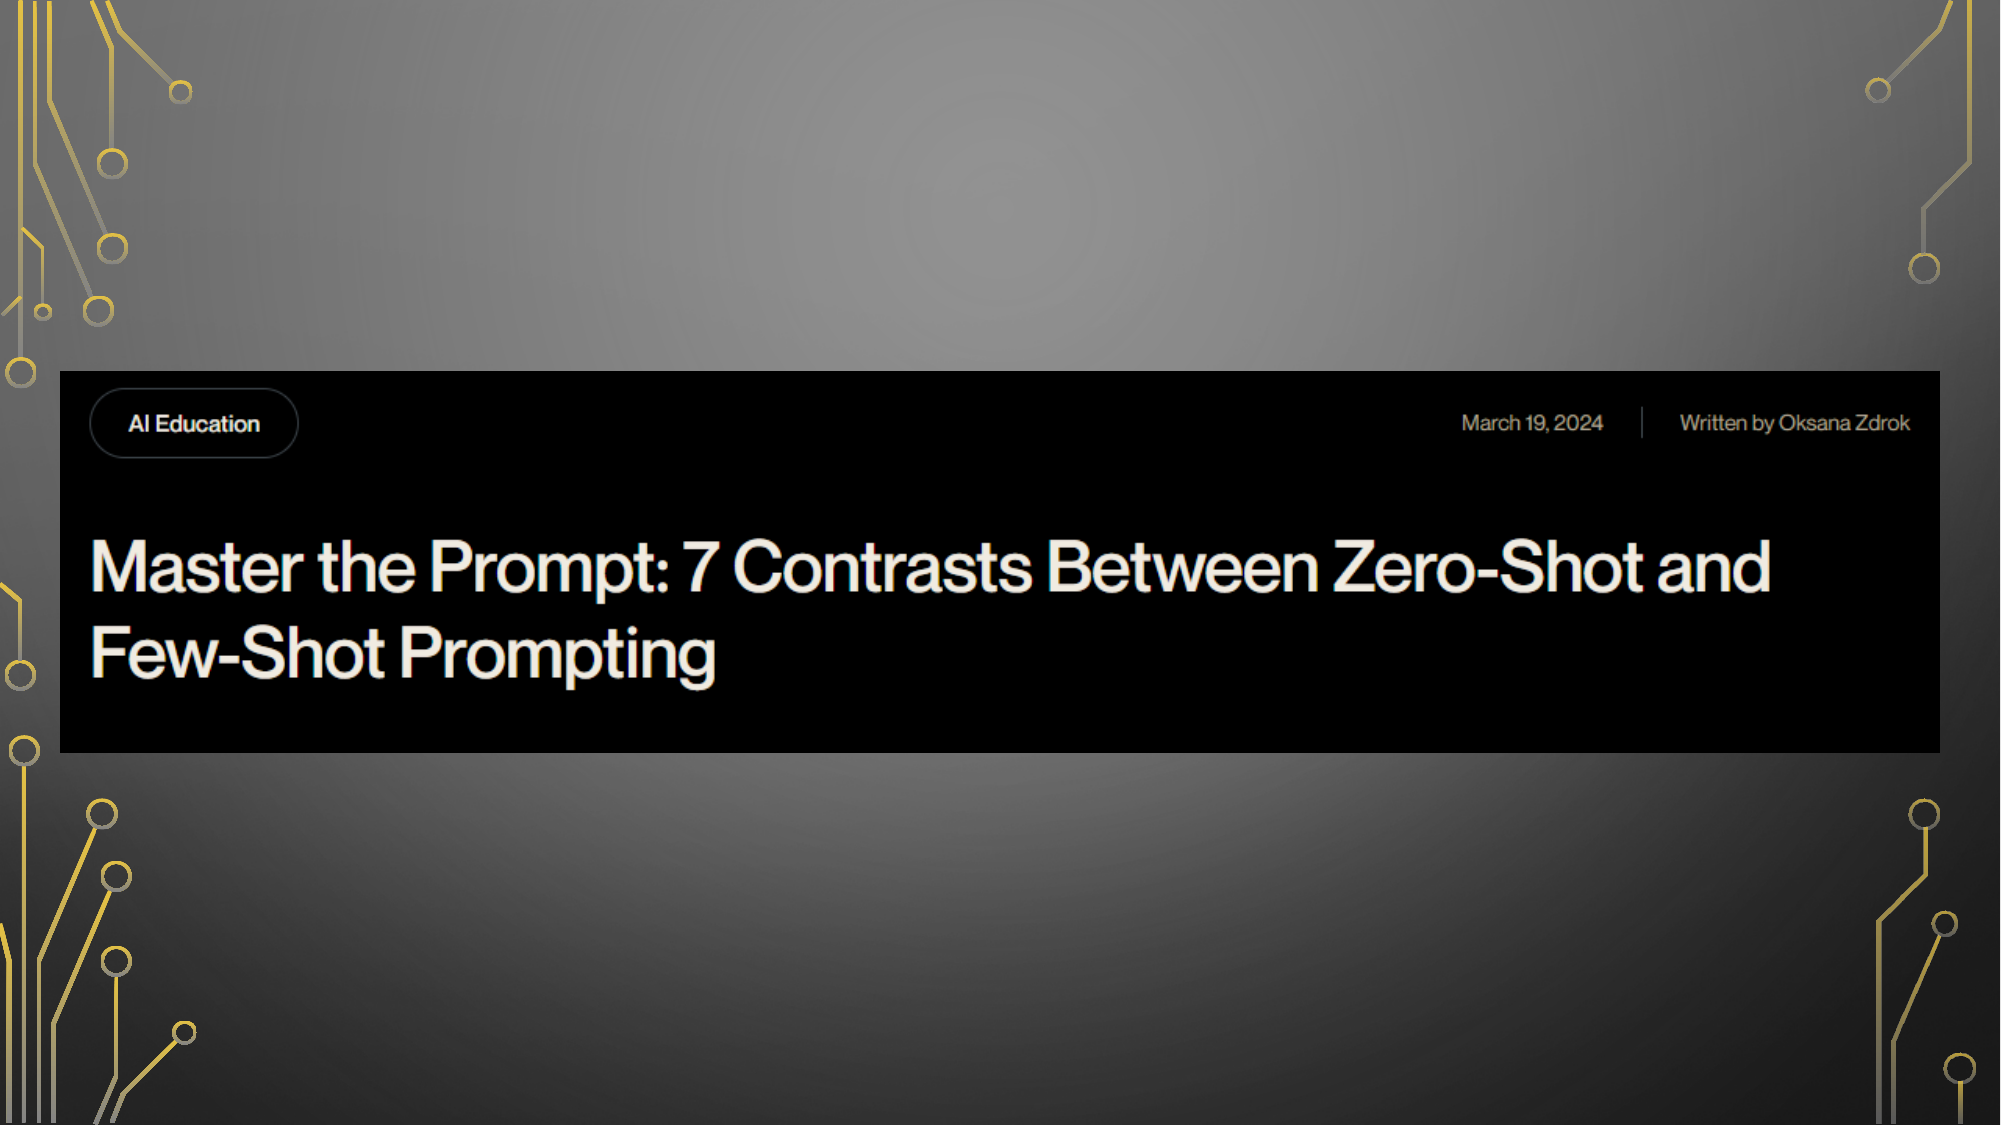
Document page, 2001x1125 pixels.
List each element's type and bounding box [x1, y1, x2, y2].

picture [60, 371, 1940, 754]
